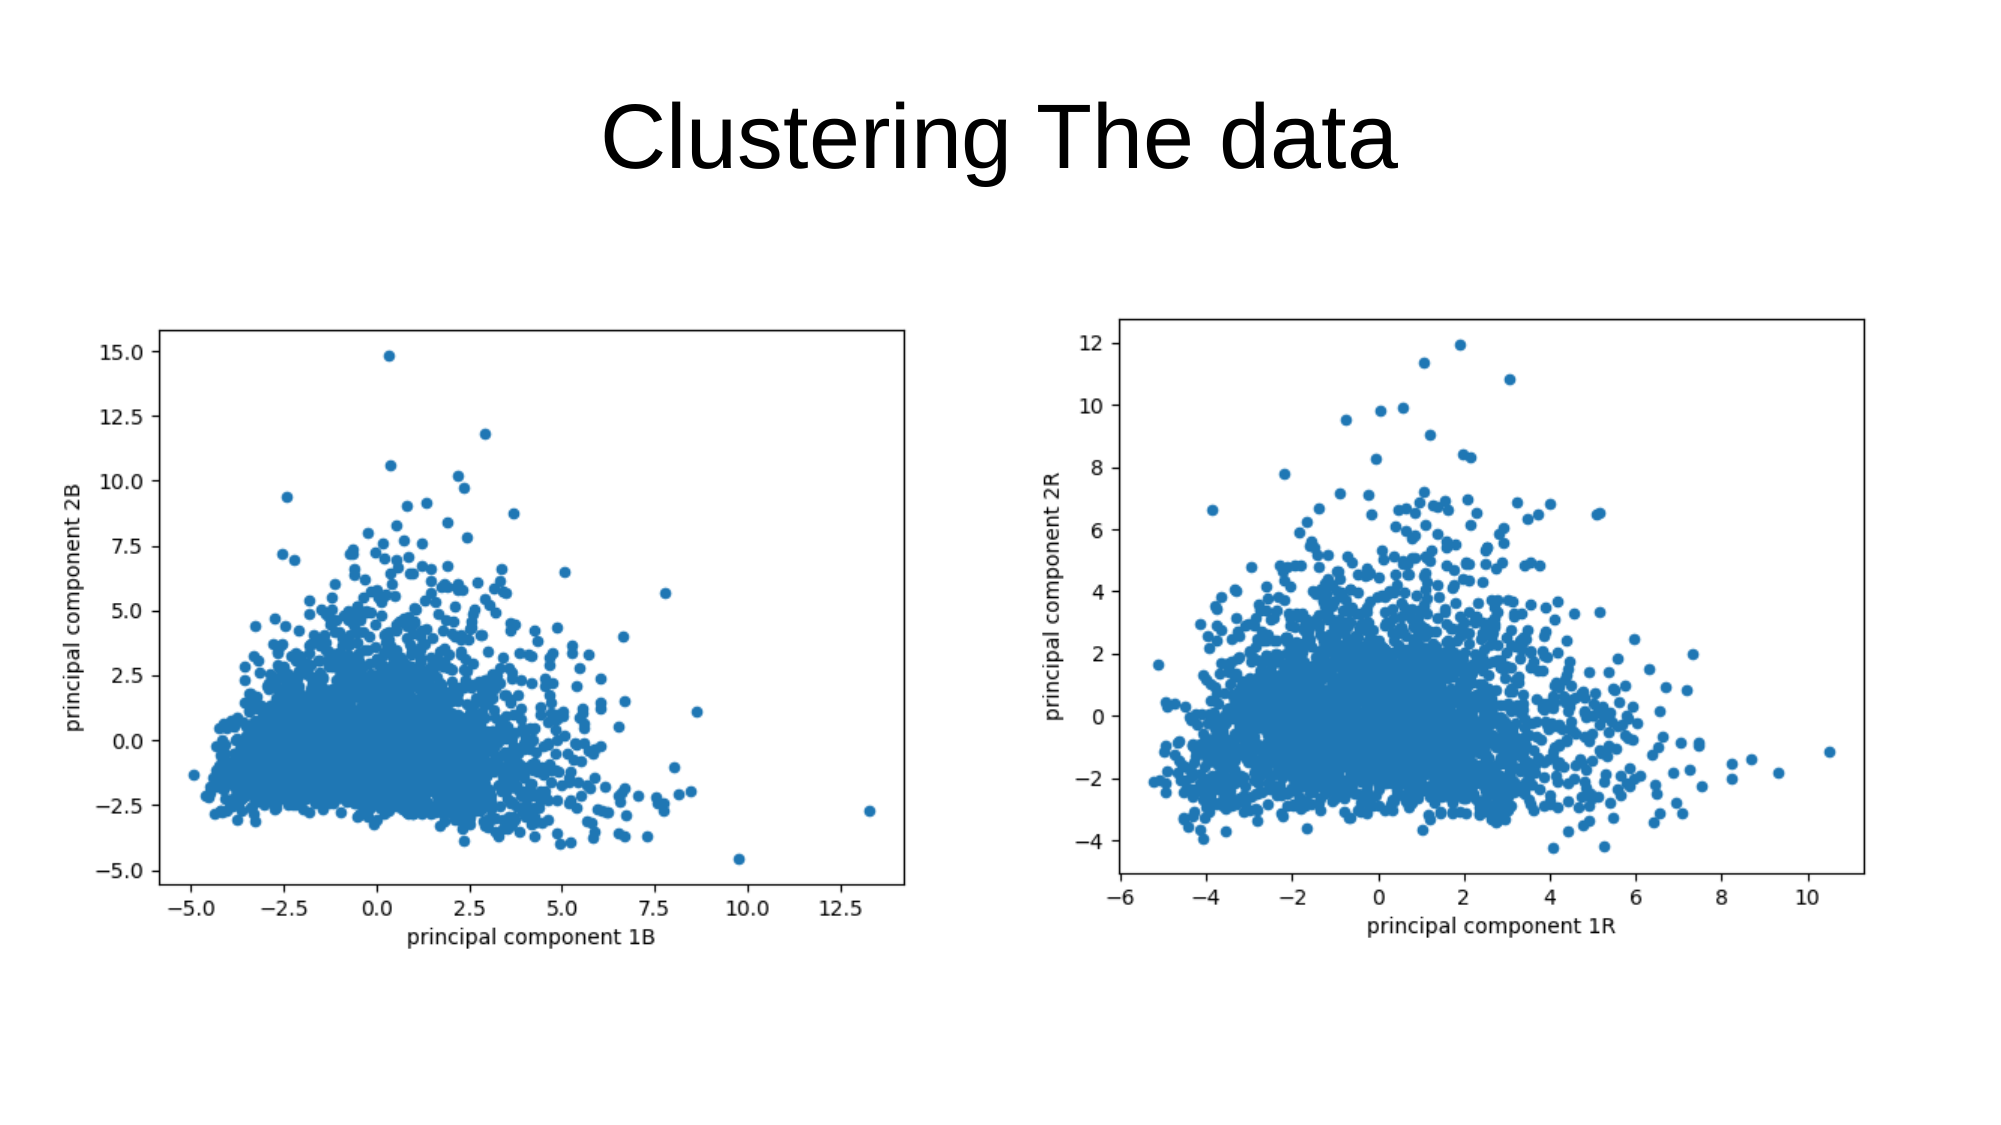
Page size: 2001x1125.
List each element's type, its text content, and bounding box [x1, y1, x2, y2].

picture [39, 232, 1961, 964]
title Clustering The data [99, 44, 1901, 234]
